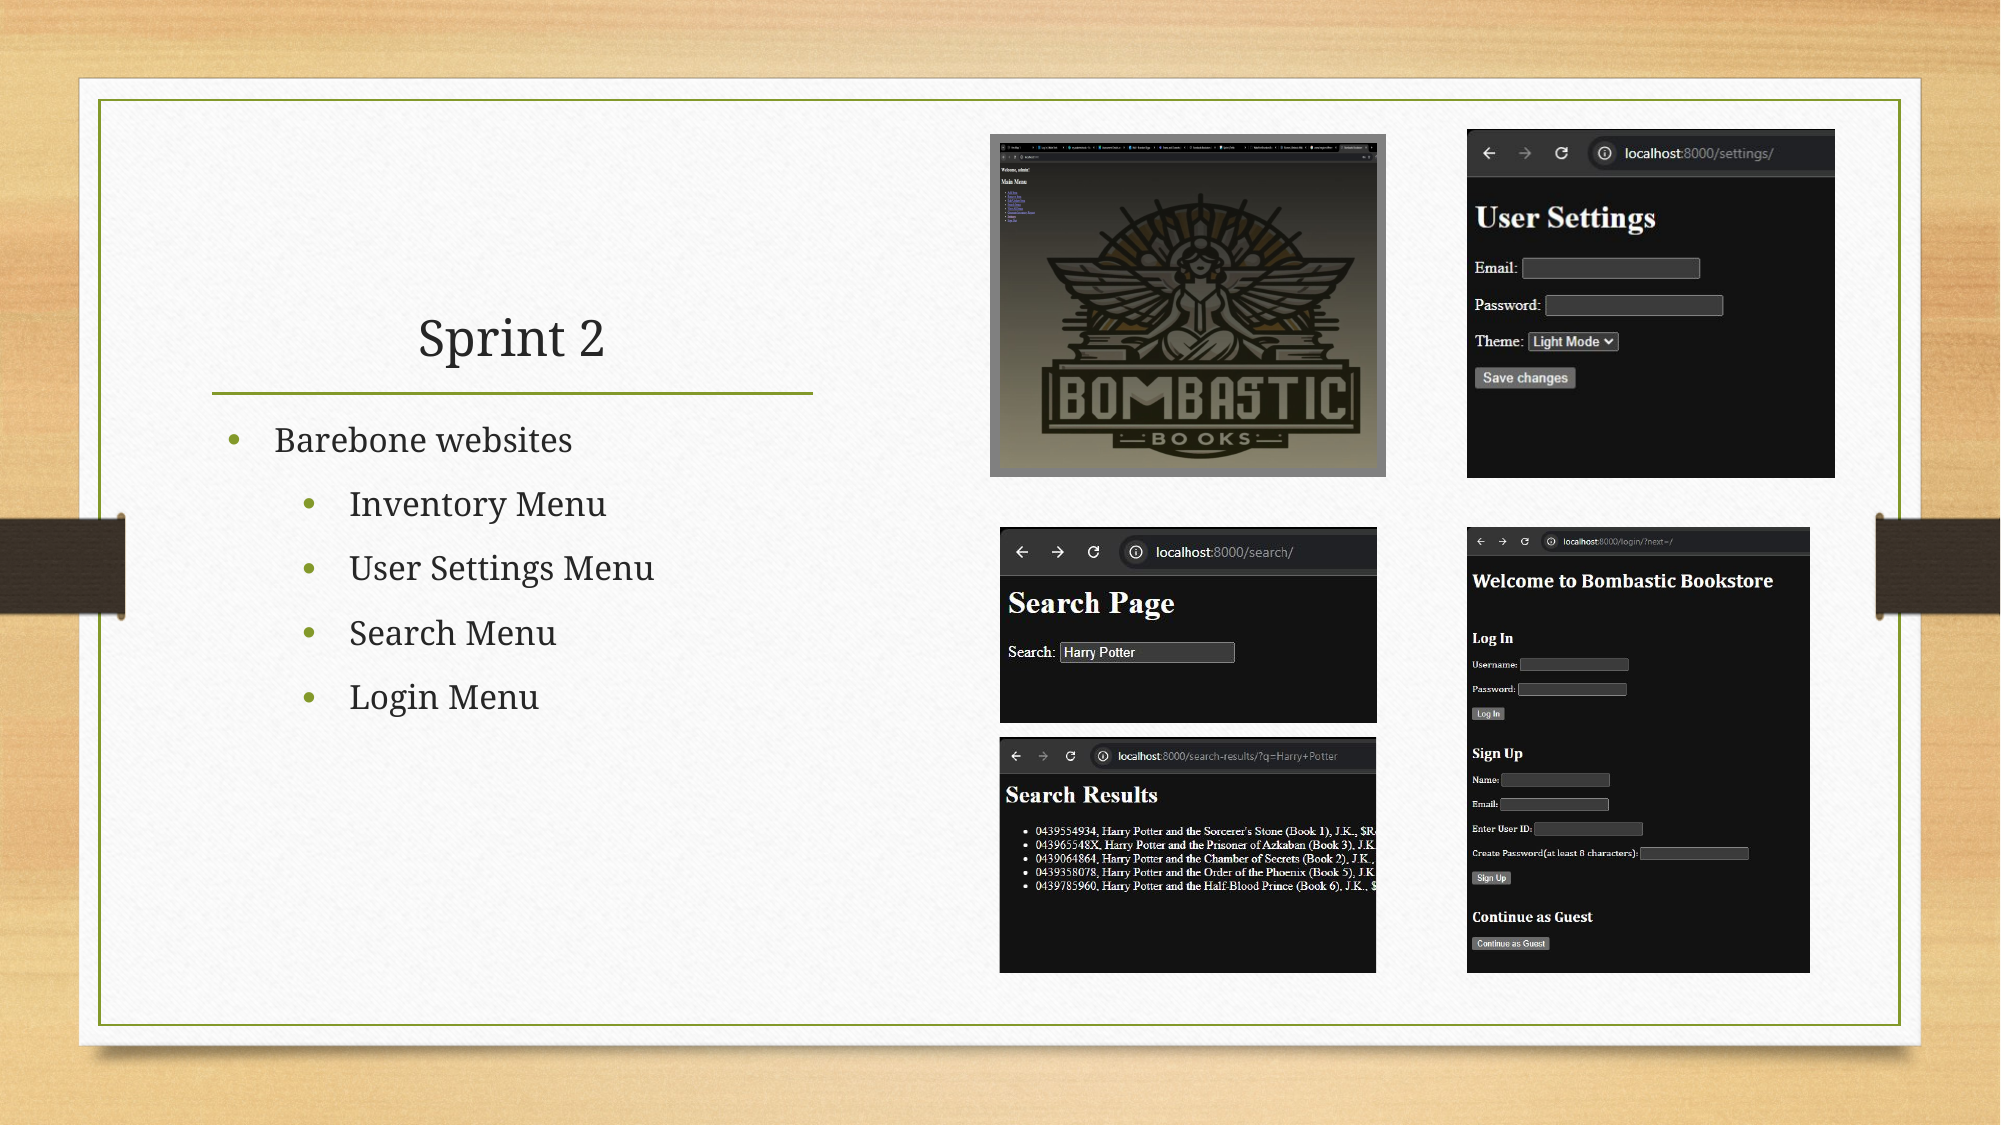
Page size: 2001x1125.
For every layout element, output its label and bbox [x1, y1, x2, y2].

picture [999, 143, 1378, 468]
picture [1466, 527, 1811, 974]
picture [1000, 527, 1378, 723]
picture [1466, 128, 1835, 478]
text_box [0, 0, 2000, 1125]
picture [999, 736, 1377, 974]
